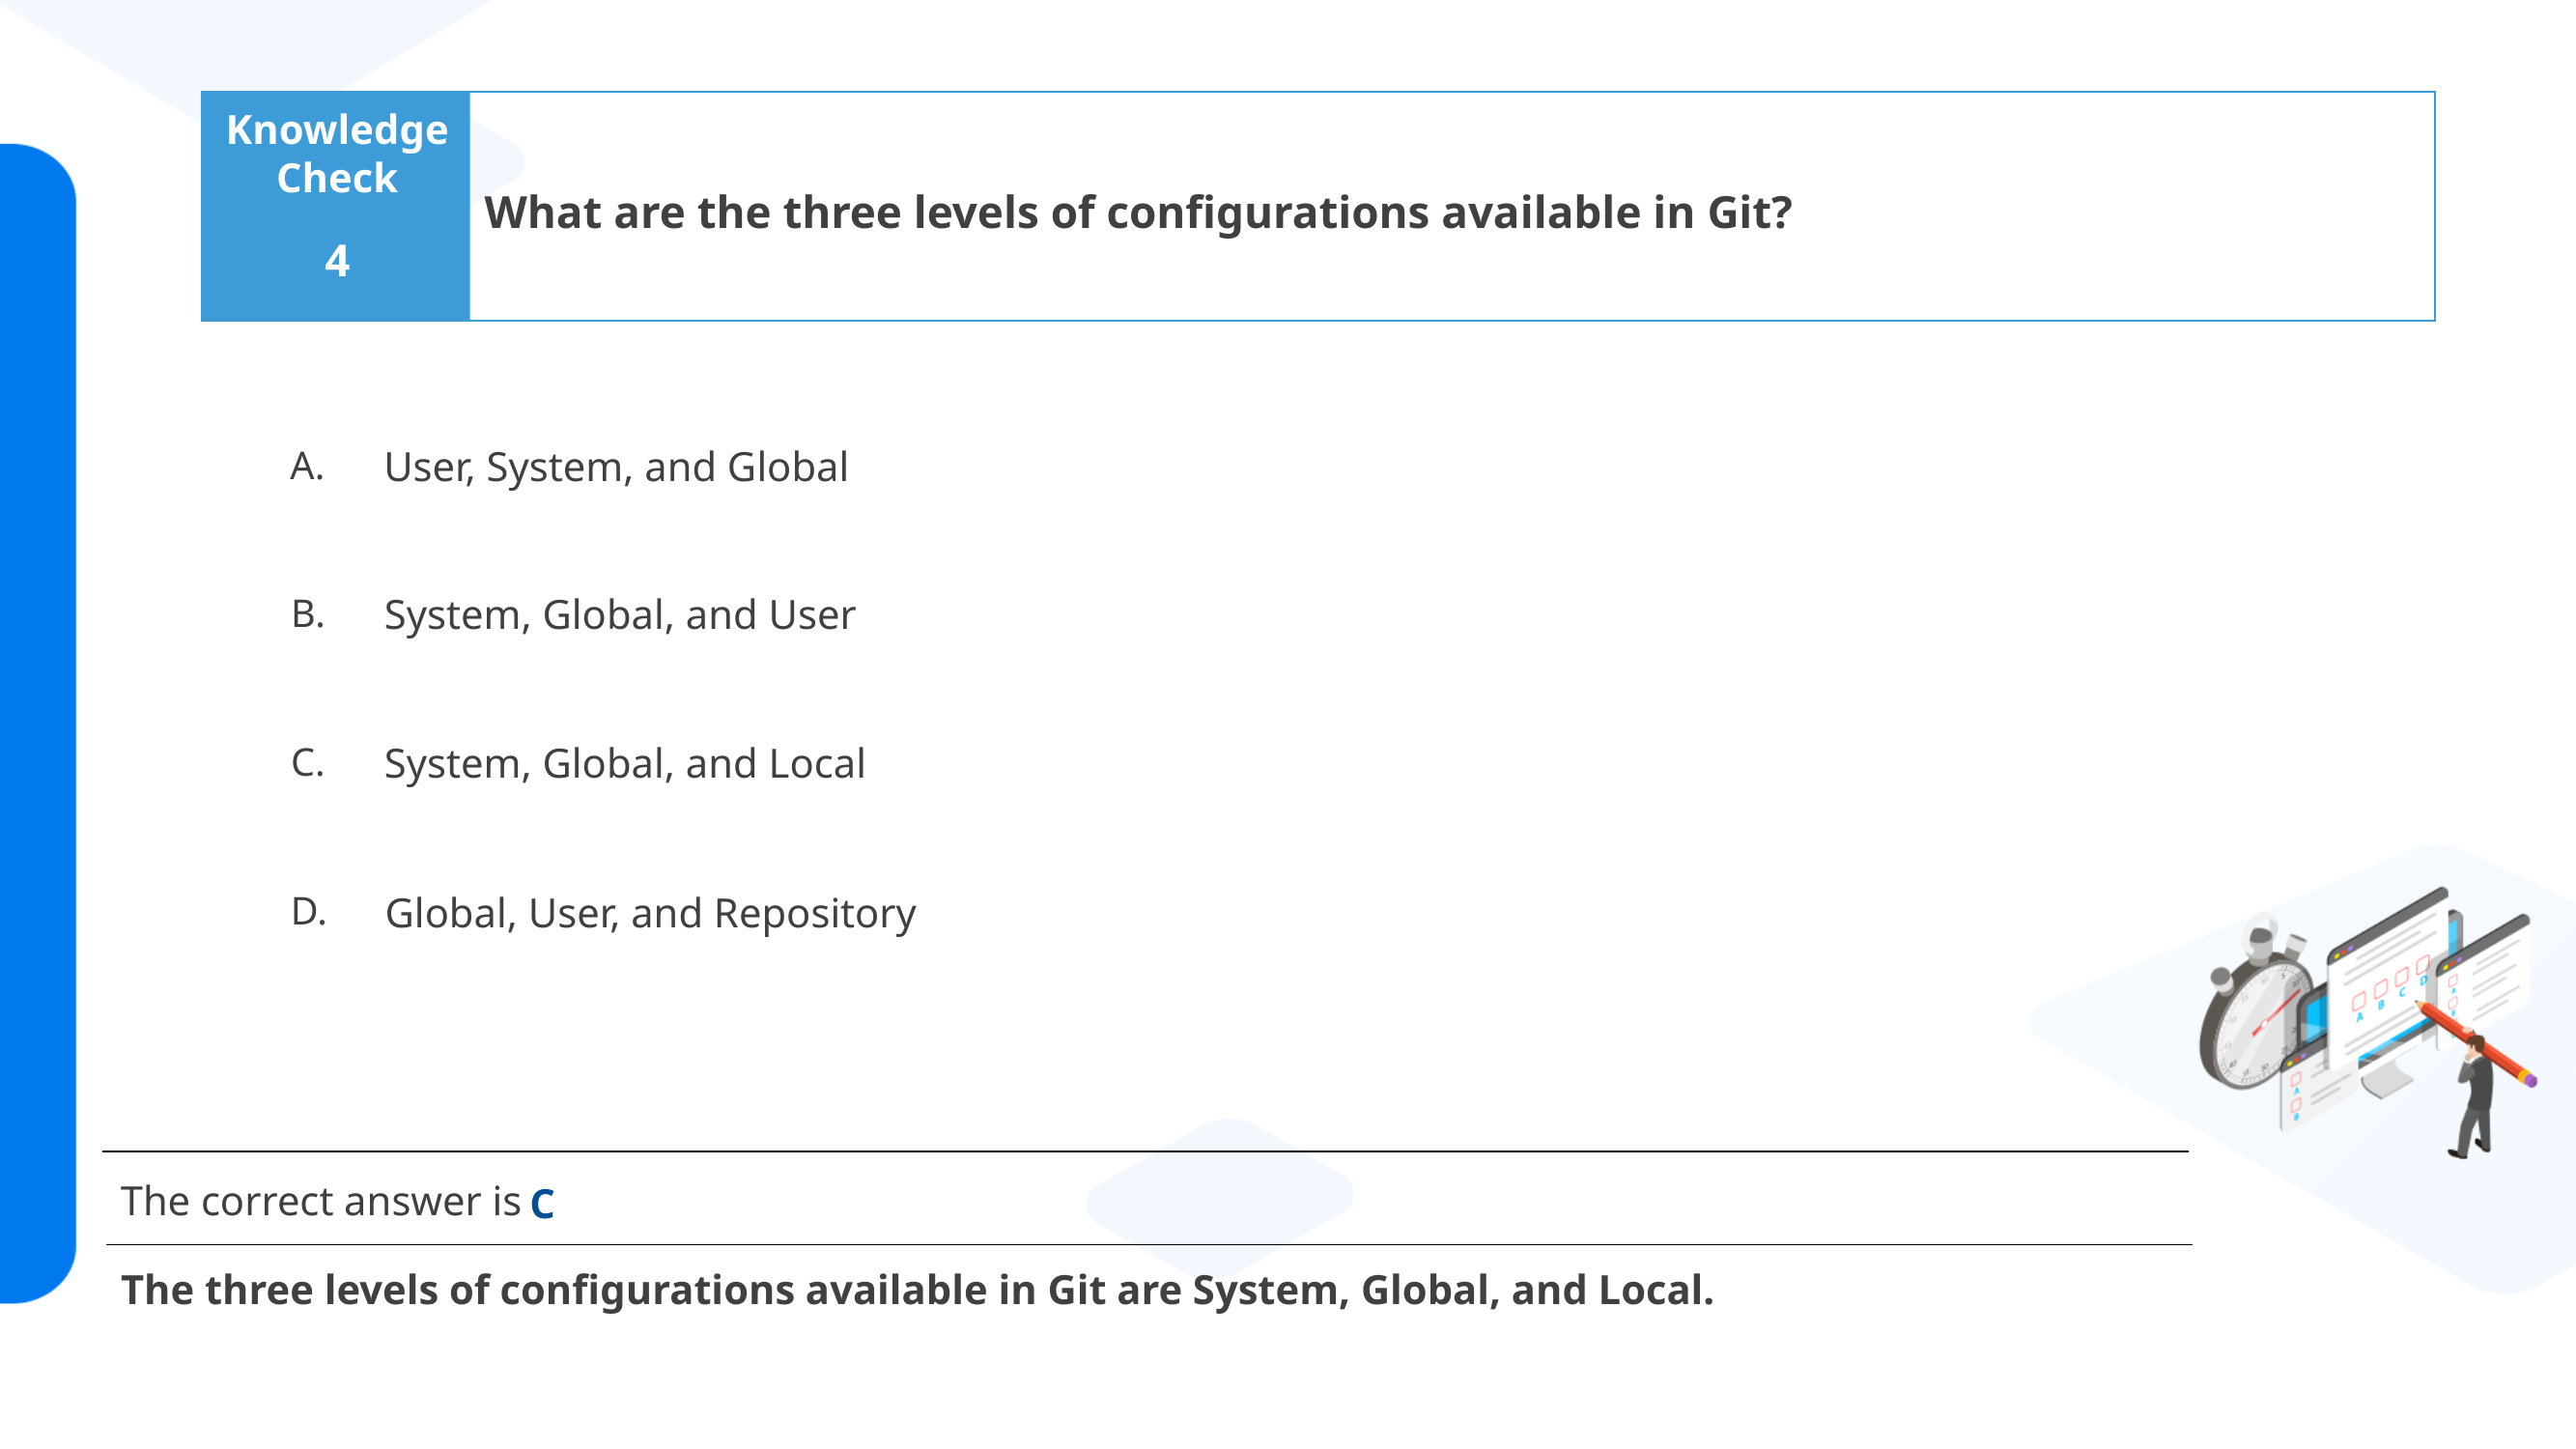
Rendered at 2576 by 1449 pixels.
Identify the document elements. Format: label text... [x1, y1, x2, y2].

list The three levels of configurations available in Git are System, Global, and Local. [105, 1257, 2182, 1417]
list What are the three levels of configurations available in Git? [469, 92, 2436, 322]
list System, Global, and Local [369, 724, 2153, 857]
list 4 [247, 188, 428, 321]
list User, System, and Global [369, 427, 2152, 560]
list C [515, 1152, 1915, 1246]
list System, Global, and User [369, 575, 2153, 708]
picture [0, 0, 2576, 1449]
list Global, User, and Repository [370, 873, 2154, 1007]
